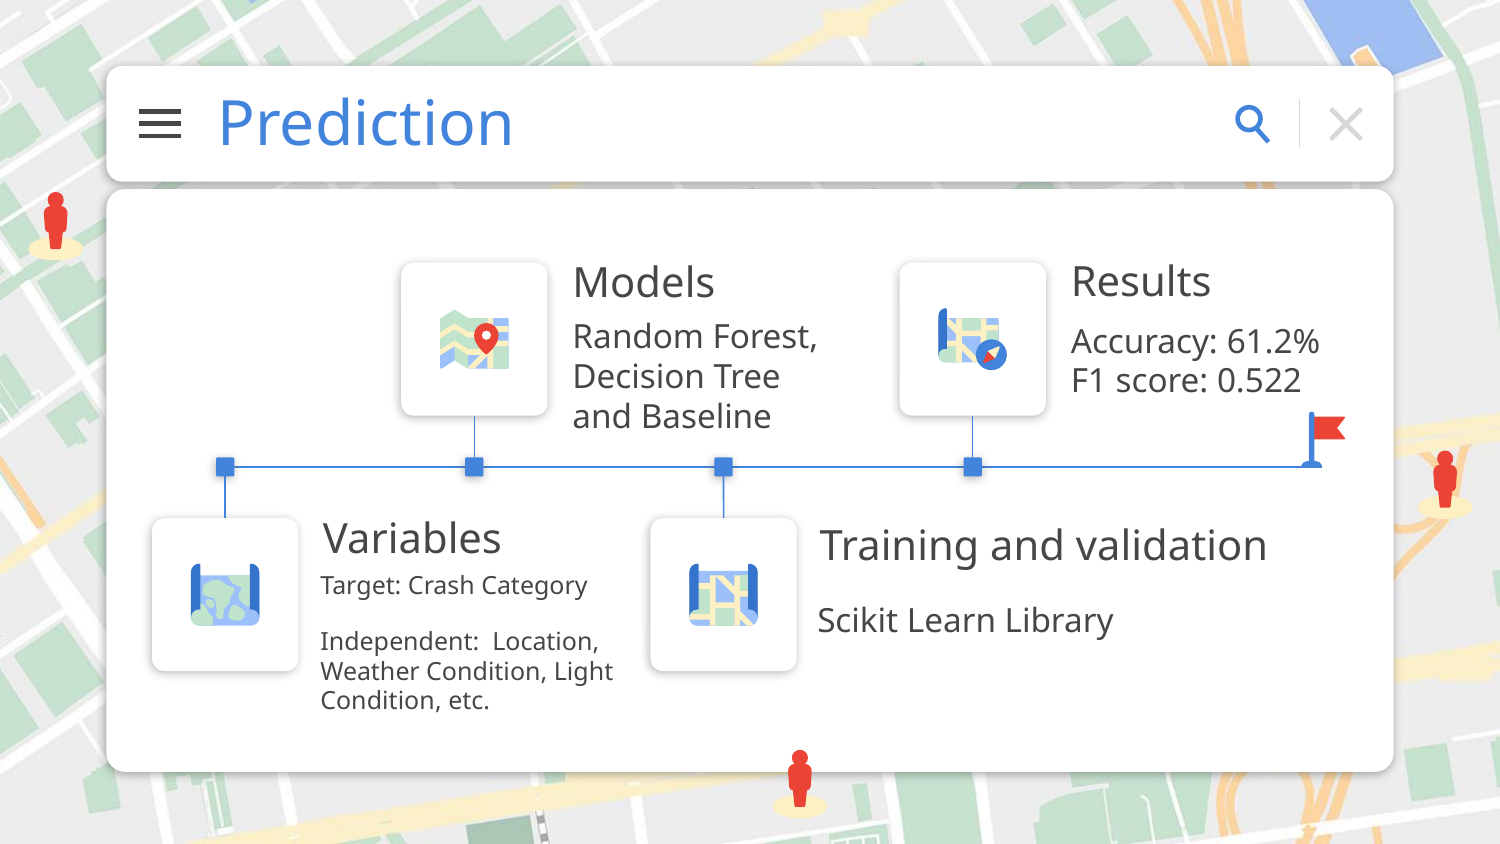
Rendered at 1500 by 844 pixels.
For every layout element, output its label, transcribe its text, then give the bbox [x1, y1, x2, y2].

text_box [1300, 411, 1346, 468]
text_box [689, 563, 759, 626]
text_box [190, 563, 260, 626]
subtitle Results [1070, 255, 1325, 306]
subtitle Training and validation [819, 518, 1323, 569]
subtitle Accuracy: 61.2% F1 score: 0.522 [1070, 319, 1330, 401]
text_box [650, 518, 797, 672]
text_box [465, 457, 484, 466]
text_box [439, 309, 509, 369]
text_box [152, 518, 299, 672]
text_box [963, 457, 982, 466]
text_box [714, 457, 733, 466]
subtitle Models [572, 255, 827, 306]
subtitle Target: Crash Category Independent: Location, Weather Condition, Light Condition, etc. [320, 570, 631, 709]
subtitle Random Forest, Decision Tree and Baseline [572, 315, 827, 436]
title Prediction [217, 83, 1382, 162]
picture [0, 0, 1500, 844]
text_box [938, 307, 1008, 371]
subtitle Scikit Learn Library [817, 598, 1129, 680]
subtitle Variables [322, 512, 577, 563]
text_box [401, 262, 548, 416]
text_box [899, 262, 1046, 416]
text_box [216, 457, 235, 477]
